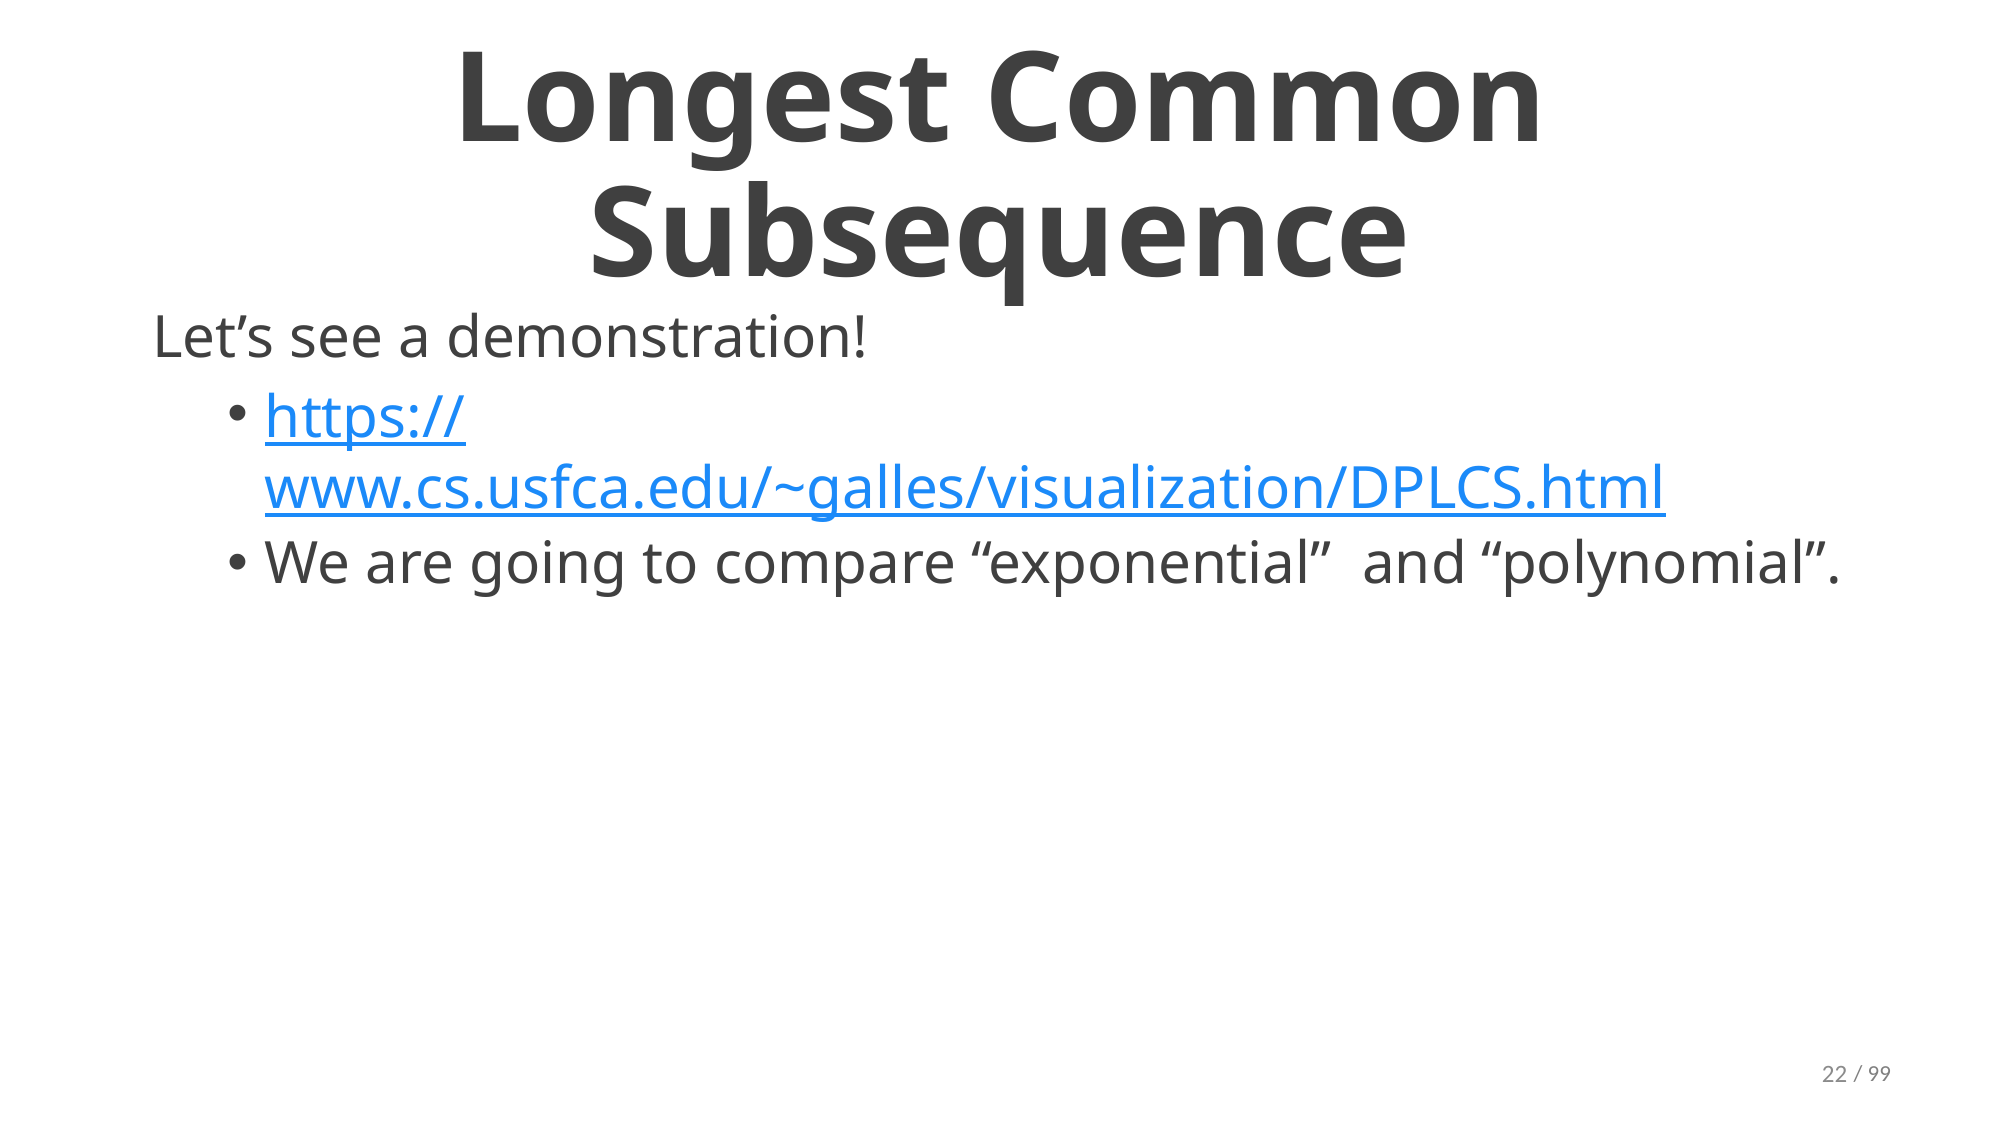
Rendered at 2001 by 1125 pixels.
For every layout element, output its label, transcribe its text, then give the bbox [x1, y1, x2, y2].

title Longest Common Subsequence [131, 54, 1869, 284]
list Let’s see a demonstration! https://www.cs.usfca.edu/~galles/visualization/DPLCS.html We are going to compare “exponential” and “polynomial”. [131, 293, 1869, 1019]
slide_number 22 [1412, 1042, 1863, 1103]
